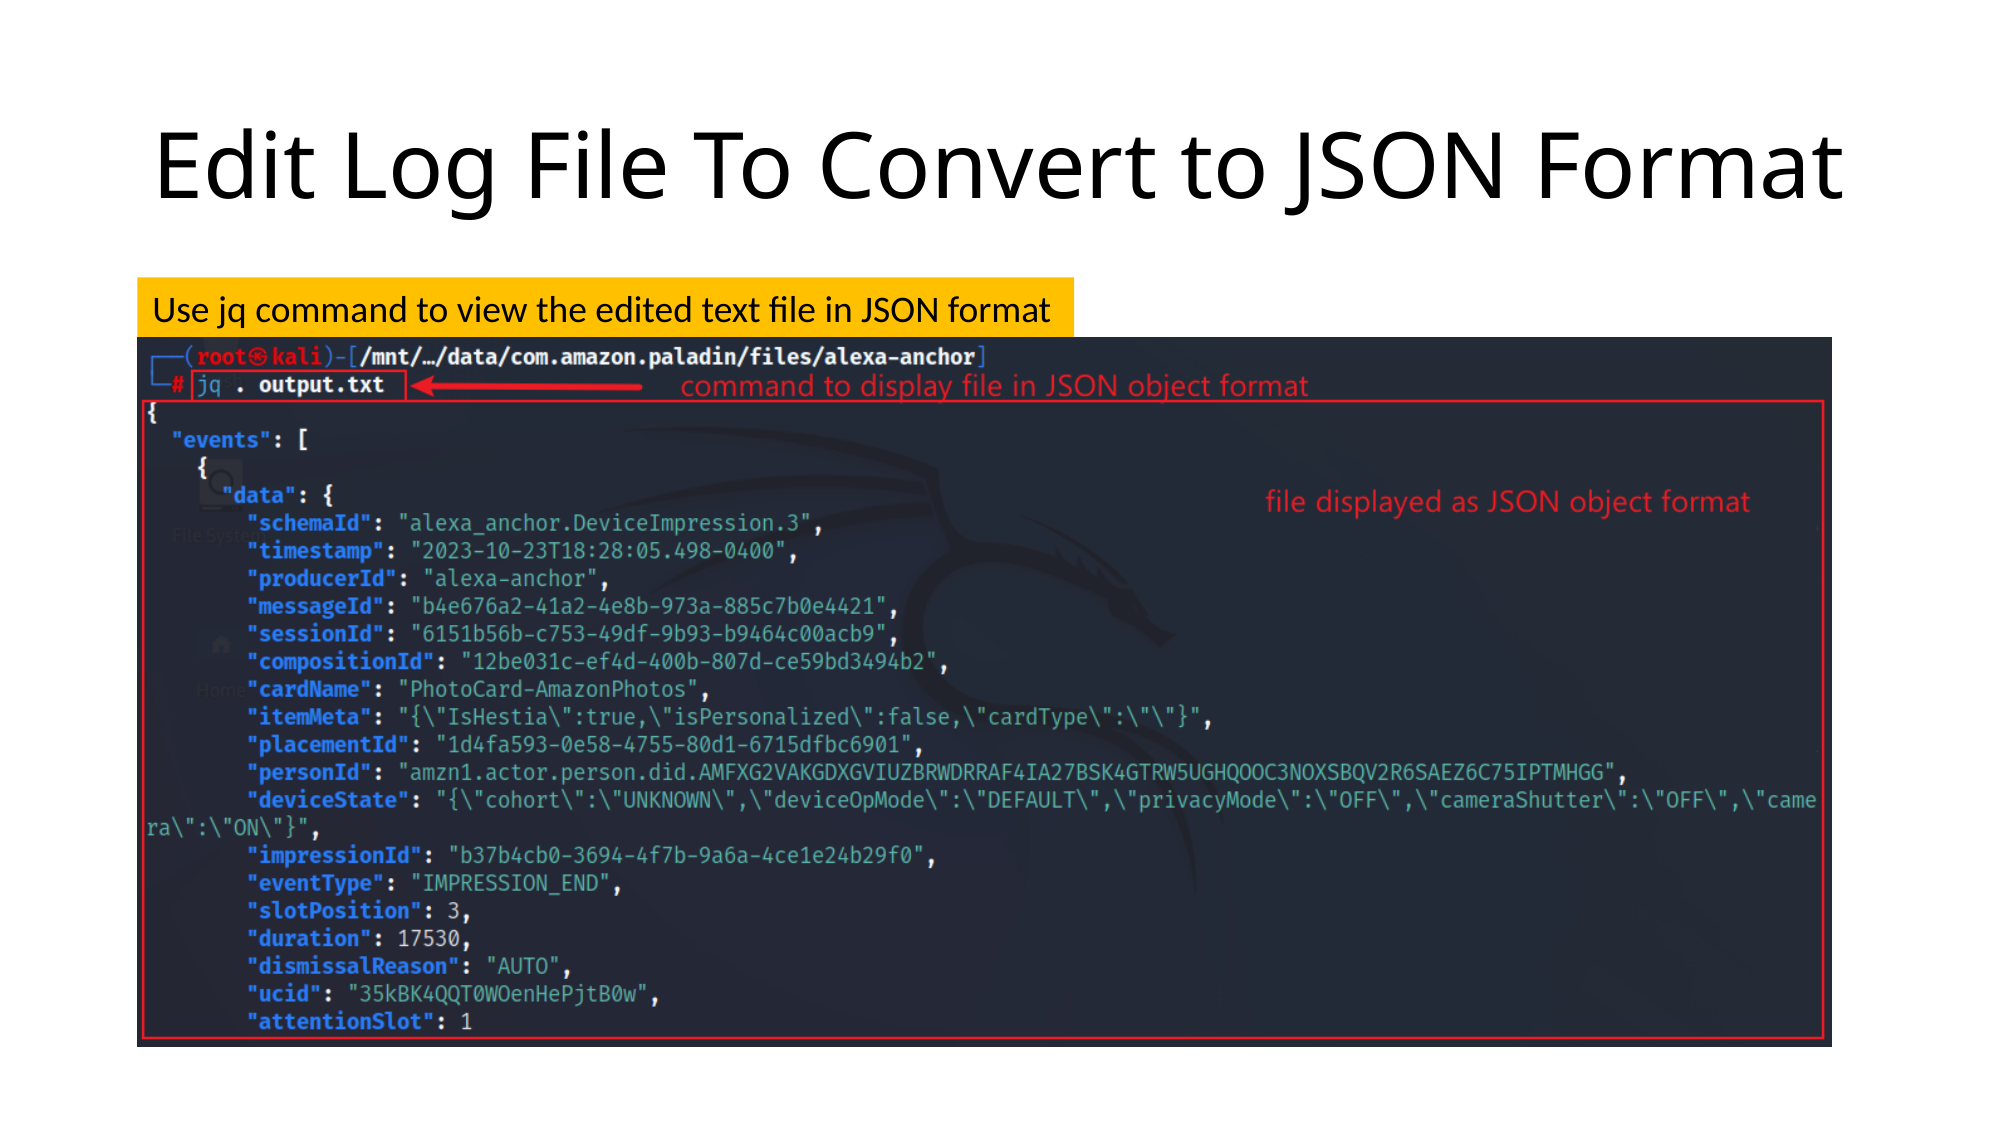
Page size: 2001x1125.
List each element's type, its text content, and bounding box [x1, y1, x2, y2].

title Edit Log File To Convert to JSON Format [137, 59, 1863, 278]
picture [137, 337, 1832, 1047]
text_box Use jq command to view the edited text file in JSON format [137, 277, 1075, 337]
